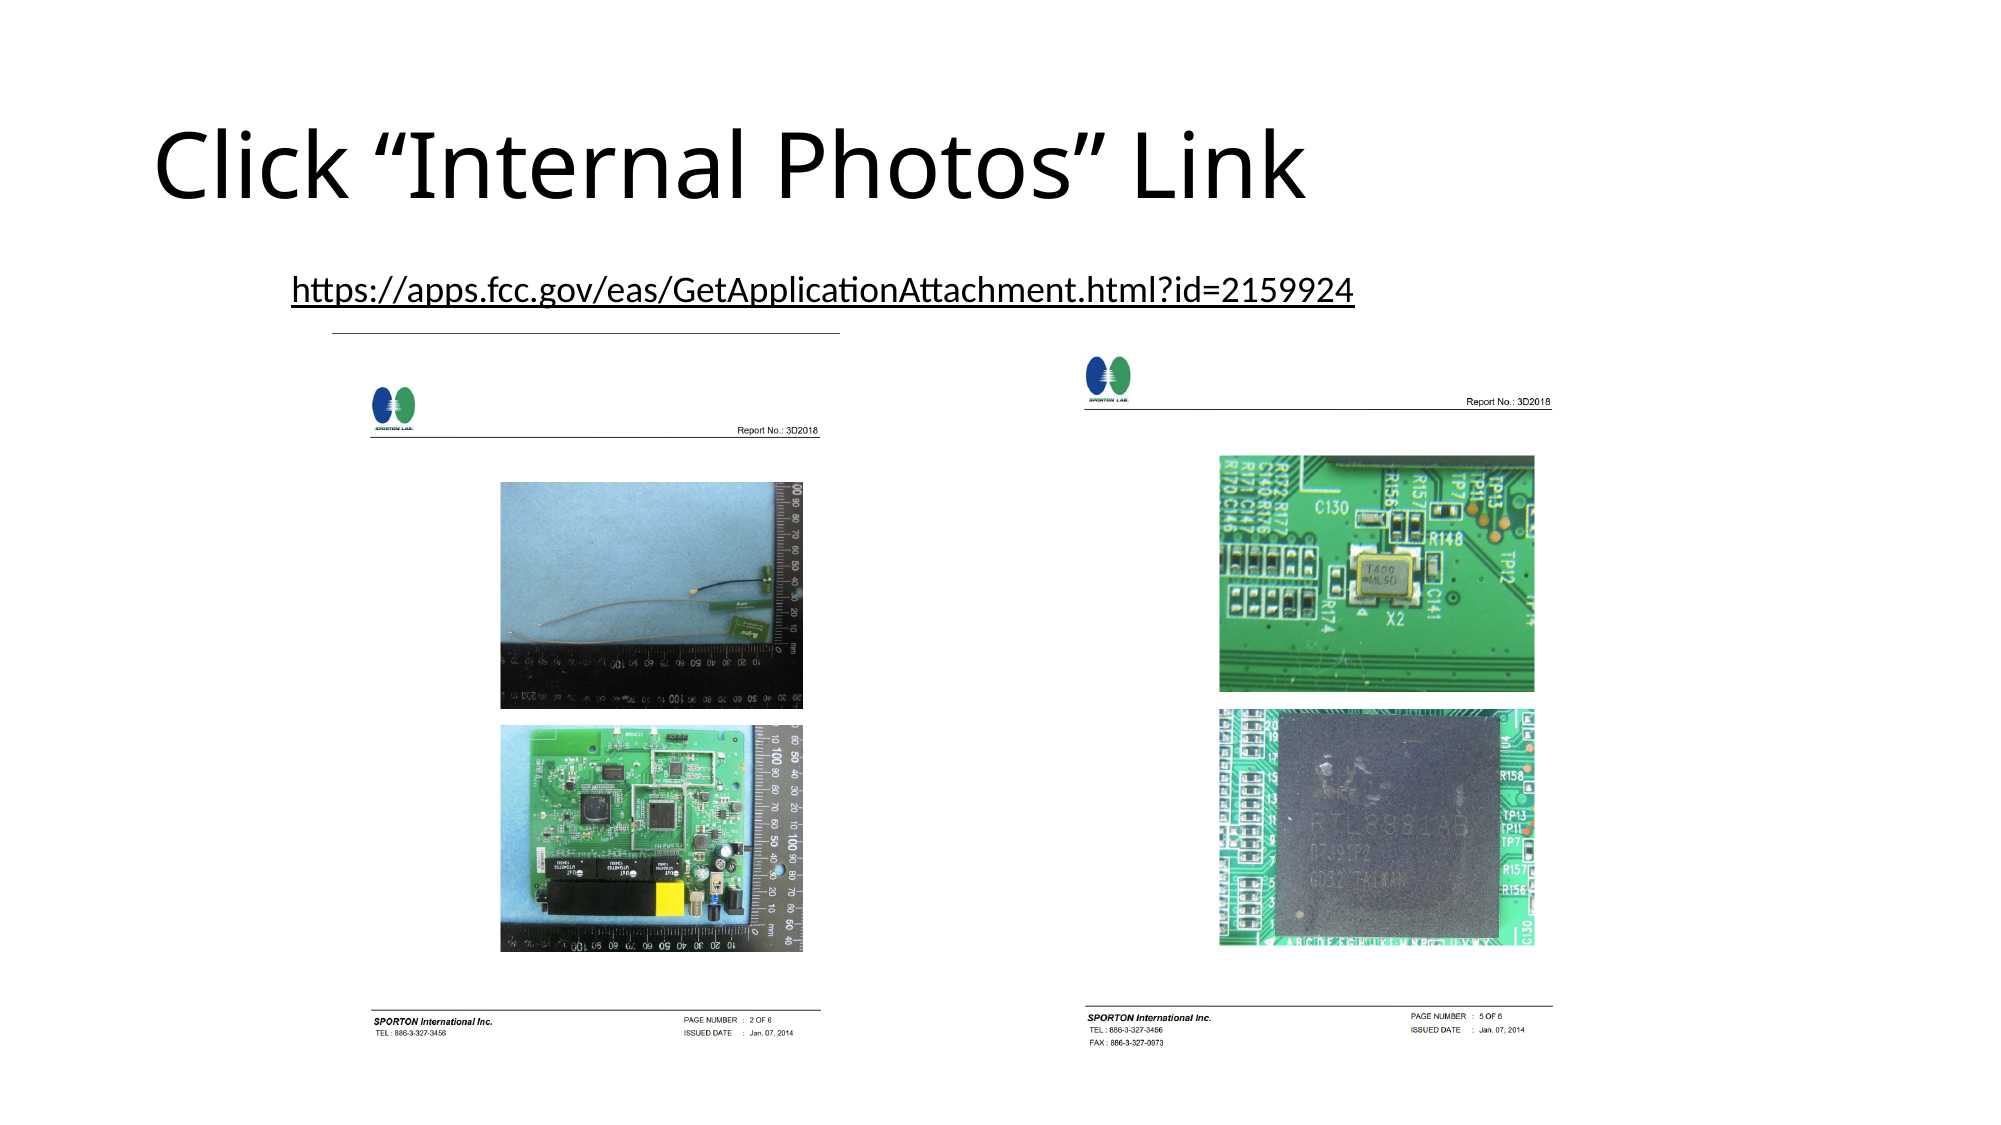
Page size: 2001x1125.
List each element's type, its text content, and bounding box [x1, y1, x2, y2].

title Click “Internal Photos” Link [137, 59, 1863, 278]
picture [1048, 318, 1580, 1067]
picture [332, 333, 840, 1038]
text_box https://apps.fcc.gov/eas/GetApplicationAttachment.html?id=2159924 [276, 257, 1763, 318]
